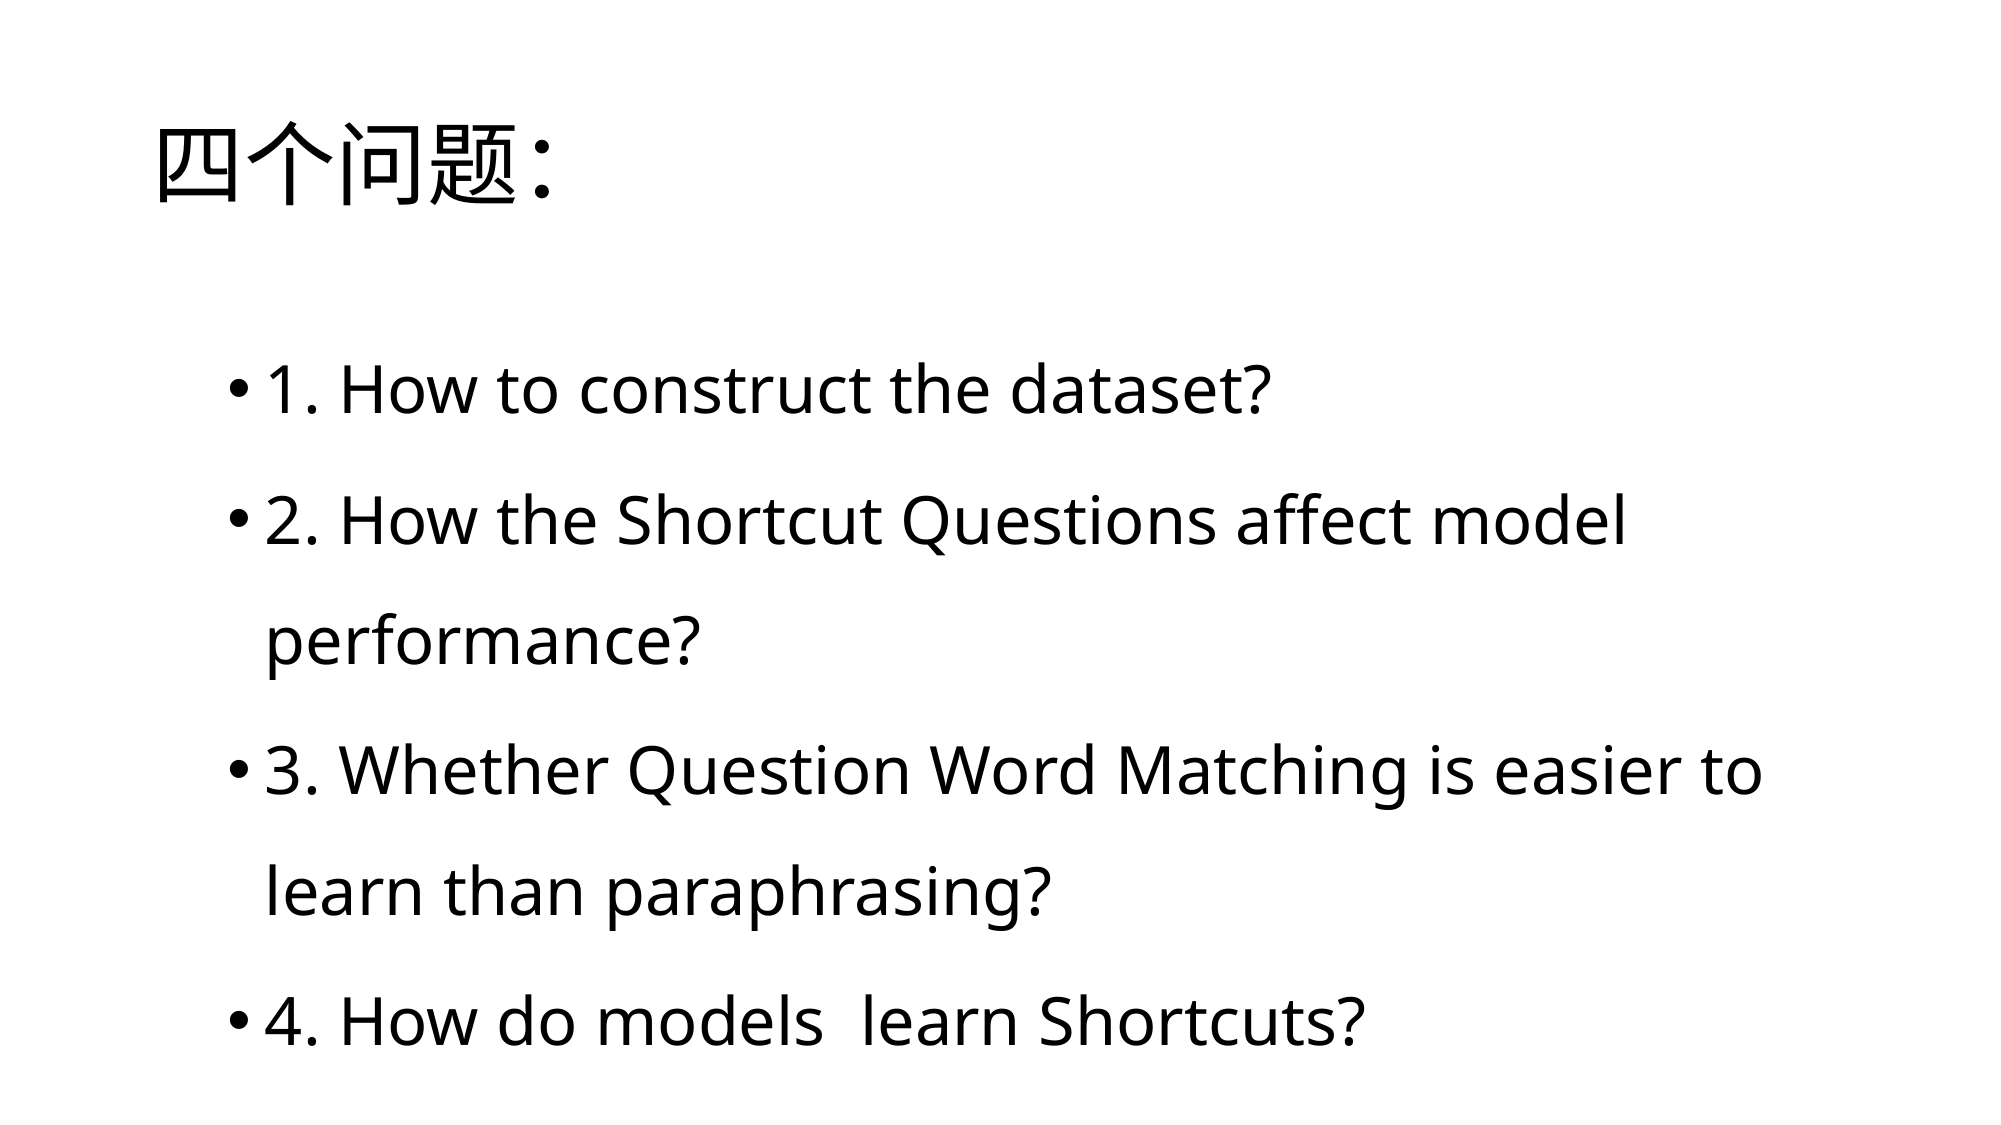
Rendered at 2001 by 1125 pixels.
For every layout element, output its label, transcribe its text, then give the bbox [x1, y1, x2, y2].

list 1. How to construct the dataset? 2. How the Shortcut Questions affect model performance? 3. Whether Question Word Matching is easier to learn than paraphrasing? 4. How do models learn Shortcuts? [137, 299, 1863, 1125]
title 四个问题： [137, 59, 1863, 278]
